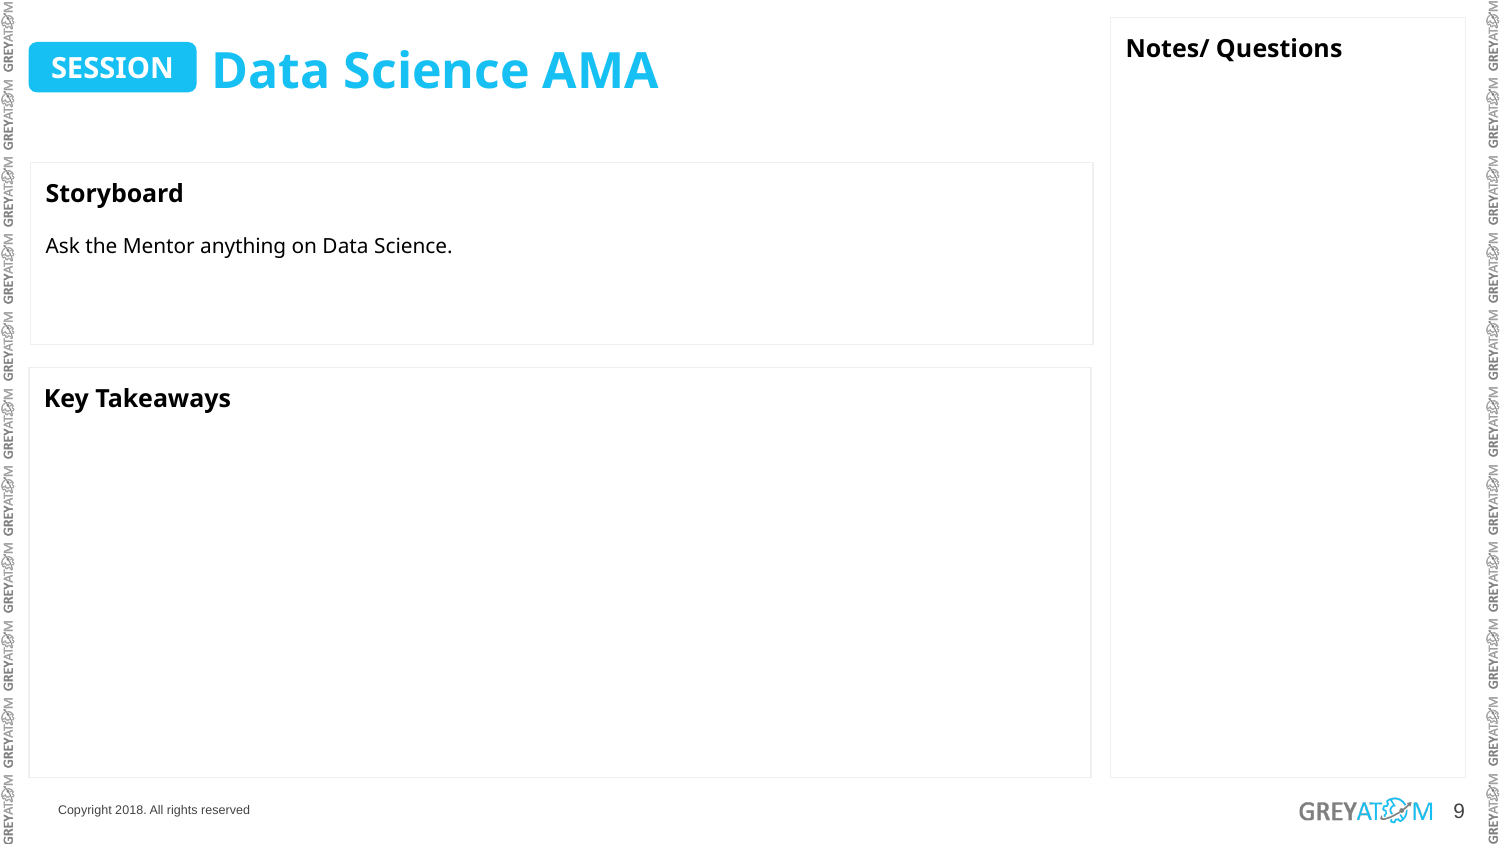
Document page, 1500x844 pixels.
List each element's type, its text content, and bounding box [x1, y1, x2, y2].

slide_number ‹#› [1389, 777, 1479, 842]
picture [1, 234, 15, 304]
text_box Data Science AMA [196, 23, 1259, 117]
picture [1, 312, 15, 381]
picture [1, 2, 15, 72]
picture [1, 389, 15, 459]
text_box Storyboard Ask the Mentor anything on Data Science. [30, 162, 1093, 345]
picture [1, 775, 15, 844]
text_box SESSION [28, 41, 197, 93]
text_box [1484, 0, 1500, 844]
picture [1, 466, 15, 536]
picture [1, 543, 15, 613]
text_box Notes/ Questions [1110, 17, 1466, 778]
picture [1, 80, 15, 150]
text_box Key Takeaways [28, 367, 1092, 778]
picture [1, 698, 15, 768]
picture [1, 621, 15, 691]
picture [1, 157, 15, 227]
picture [1298, 795, 1389, 825]
